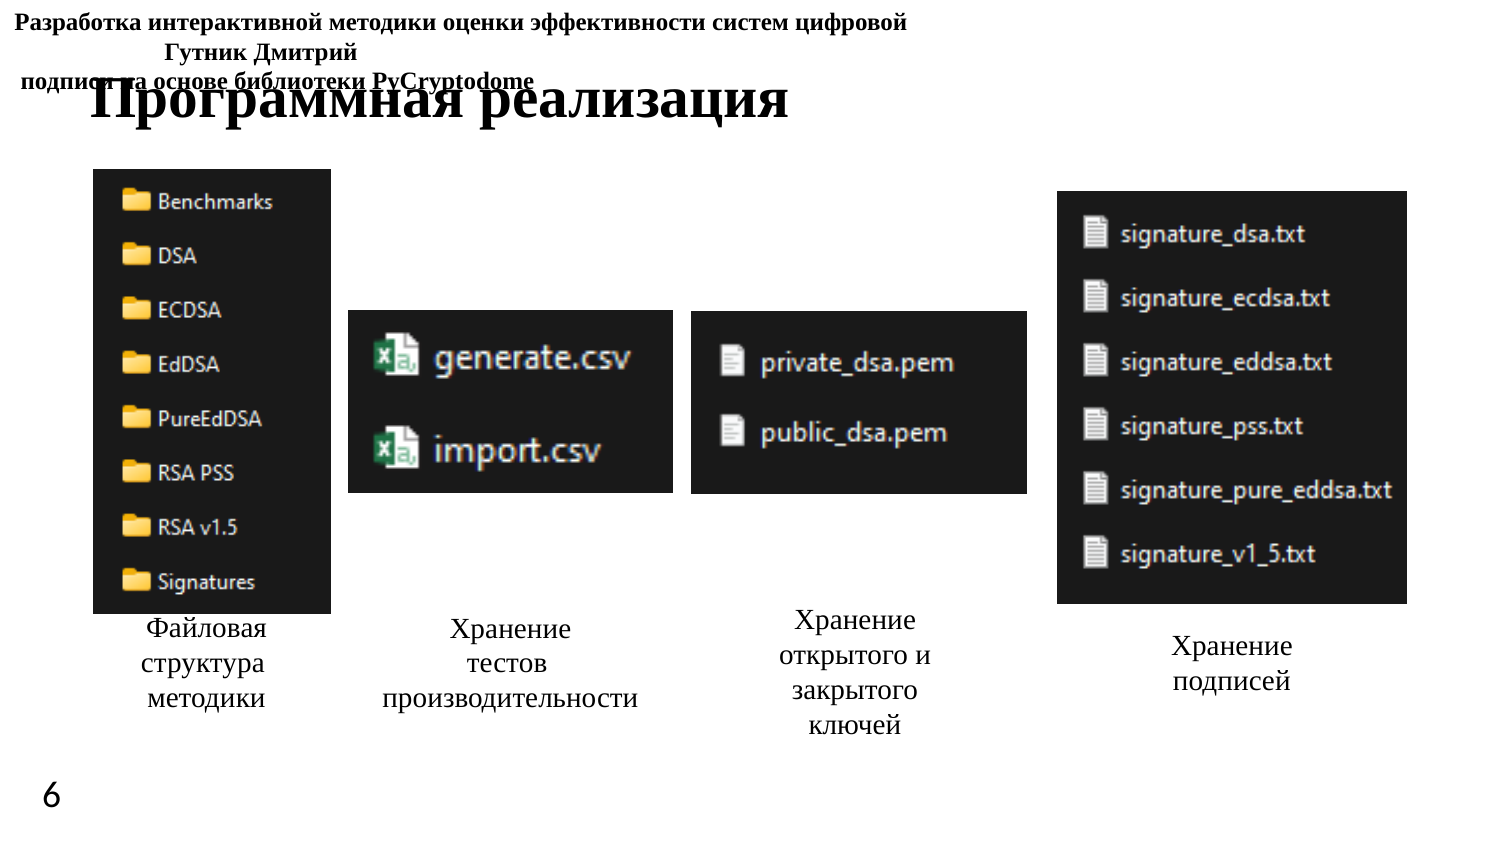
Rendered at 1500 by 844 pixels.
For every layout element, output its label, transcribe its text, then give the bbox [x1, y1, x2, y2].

text_box Файловая структура методики [93, 621, 320, 721]
text_box 6 [27, 762, 109, 823]
text_box Хранение тестов производительности [360, 601, 661, 722]
text_box Хранение подписей [1099, 618, 1364, 704]
text_box Разработка интерактивной методики оценки эффективности систем цифровой Гутник Дмитрий подписи на основе библиотеки PyCryptodome [0, 0, 1500, 103]
picture [348, 310, 673, 493]
picture [93, 168, 331, 615]
text_box Хранение открытого и закрытого ключей [750, 593, 961, 748]
picture [690, 311, 1027, 495]
picture [1057, 190, 1407, 604]
title Программная реализация [75, 103, 1195, 137]
